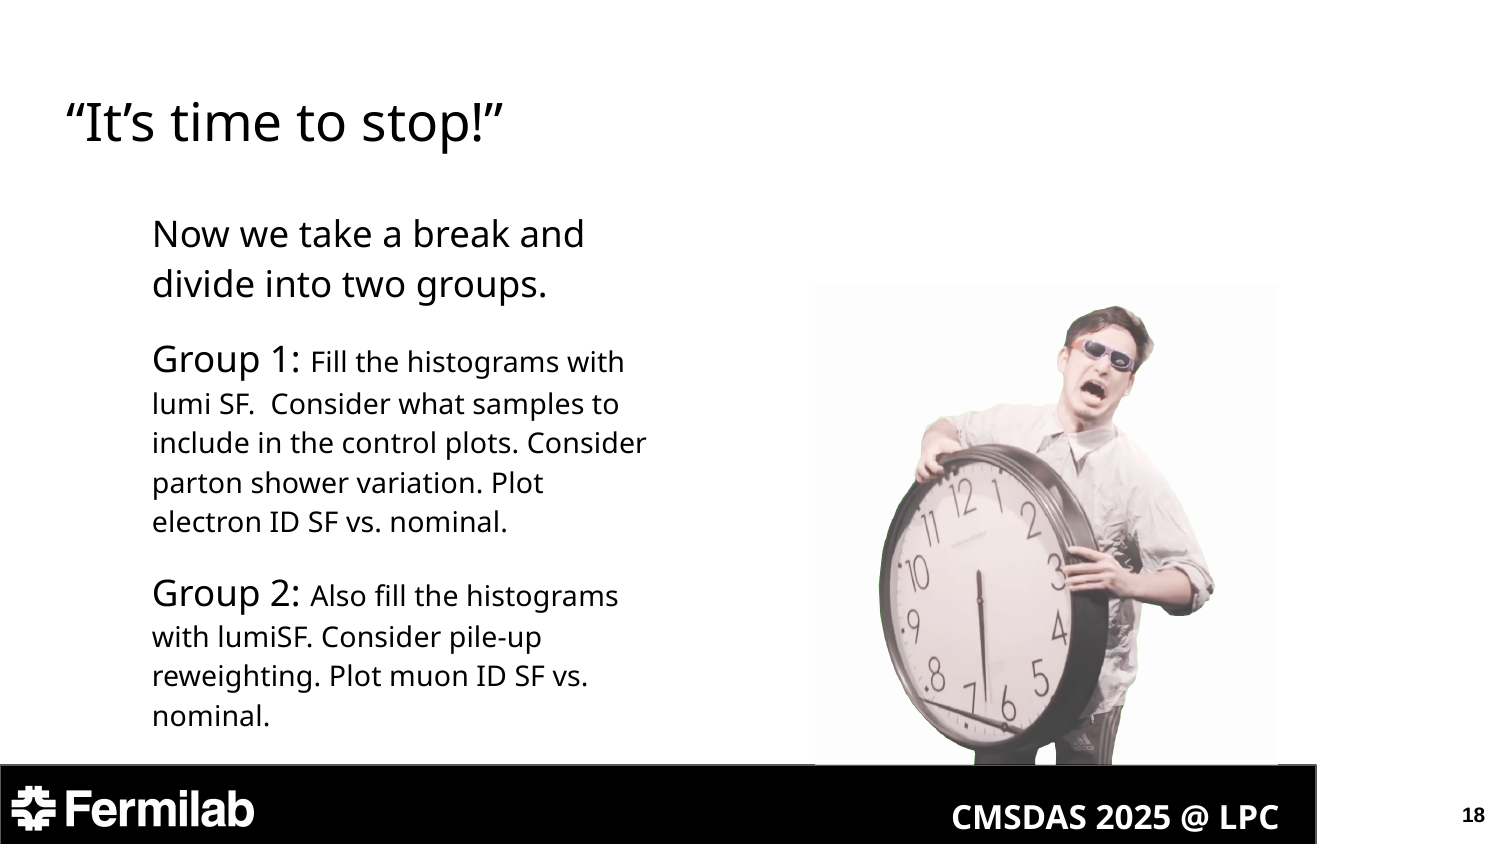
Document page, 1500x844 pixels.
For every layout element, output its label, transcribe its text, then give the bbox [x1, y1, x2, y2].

picture [6, 781, 259, 836]
slide_number ‹#› [1410, 781, 1500, 844]
list Now we take a break and divide into two groups. Group 1: Fill the histograms with lumi SF. Consider what samples to include in the control plots. Consider parton shower variation. Plot electron ID SF vs. nominal. Group 2: Also fill the histograms with lumiSF. Consider pile-up reweighting. Plot muon ID SF vs. nominal. [136, 189, 669, 750]
picture [815, 282, 1278, 765]
title “It’s time to stop!” [51, 72, 1449, 167]
